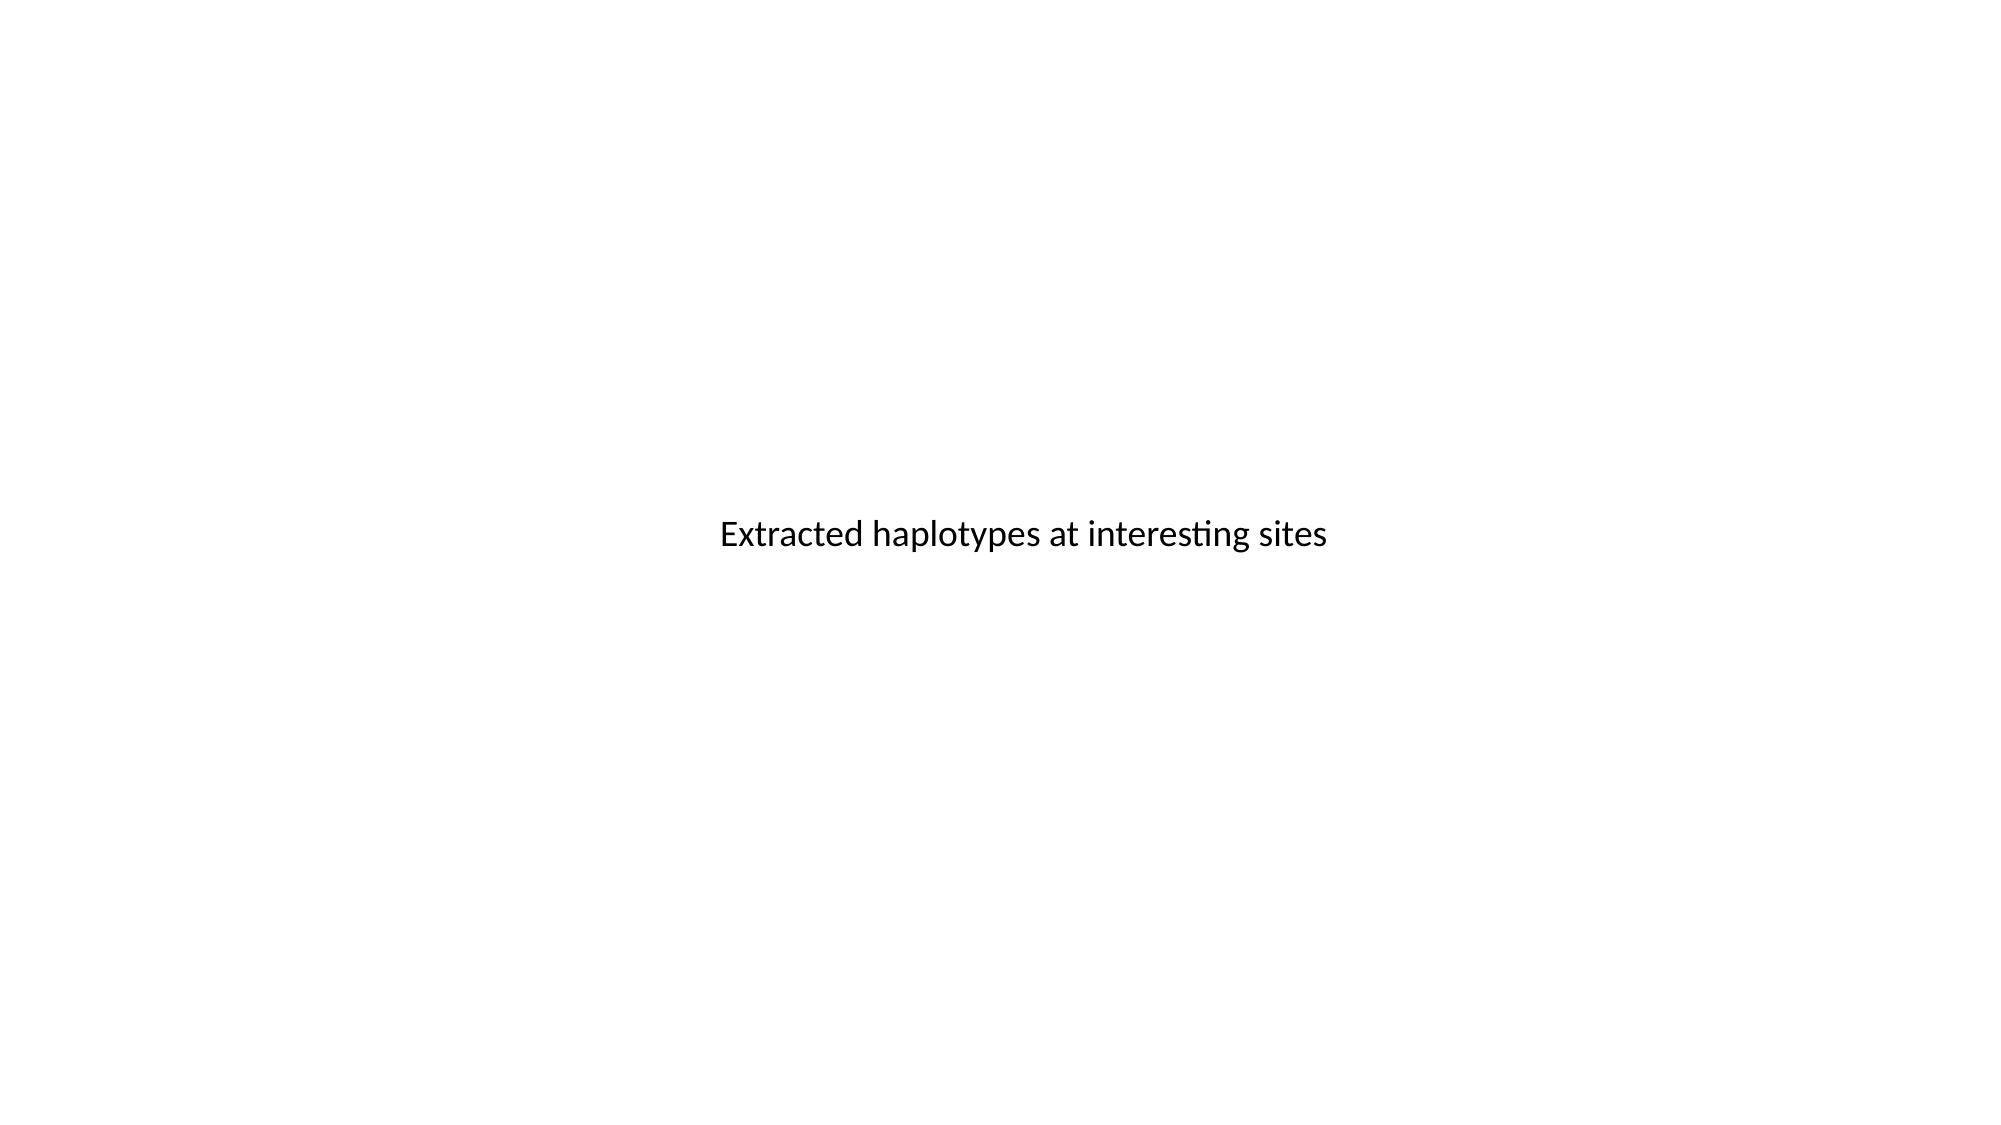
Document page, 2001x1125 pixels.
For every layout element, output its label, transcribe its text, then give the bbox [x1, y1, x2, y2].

text_box Extracted haplotypes at interesting sites [705, 501, 1344, 562]
